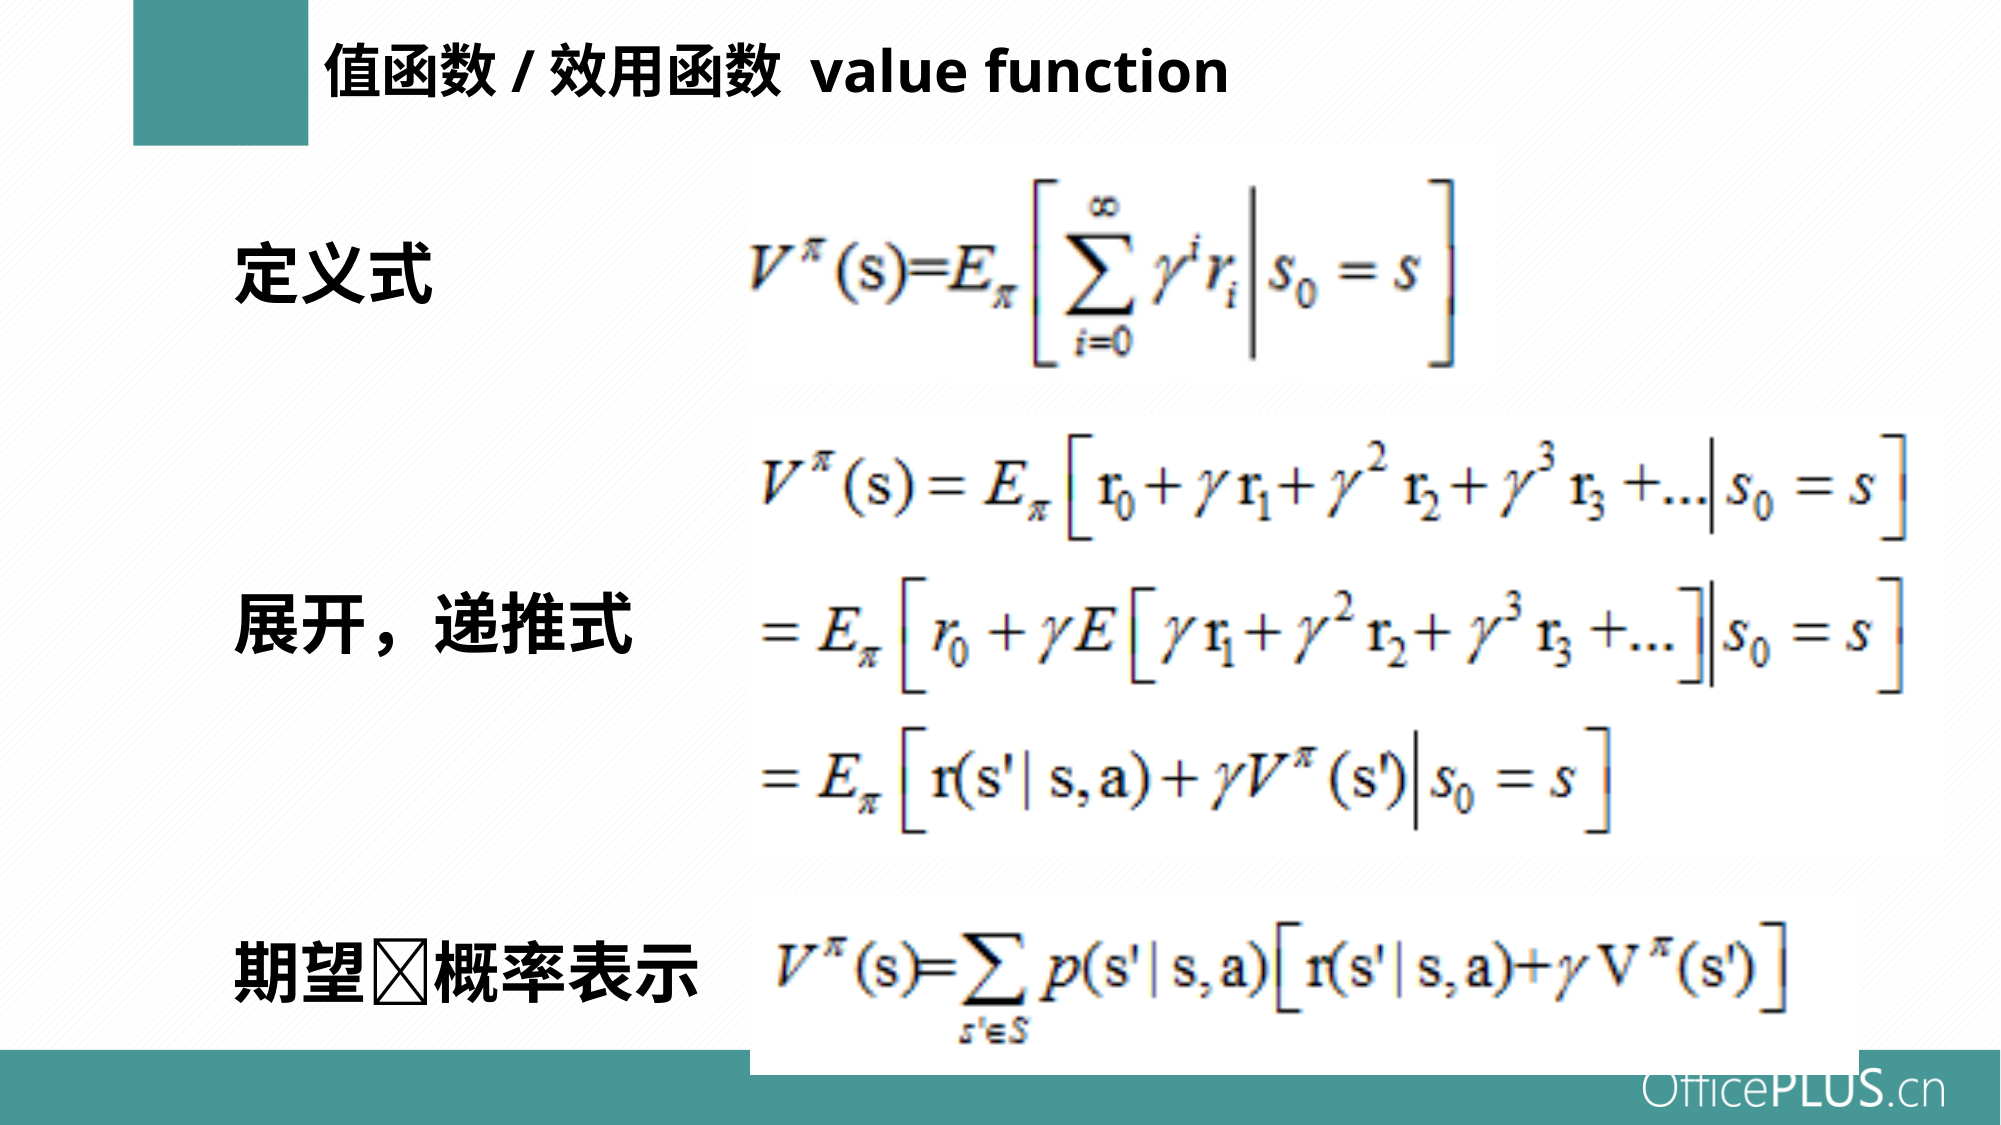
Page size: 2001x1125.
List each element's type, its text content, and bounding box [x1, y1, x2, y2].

picture [750, 893, 1944, 1107]
text_box 定义式 展开，递推式 期望概率表示 [218, 200, 716, 1019]
list 值函数/效用函数 value function [308, 34, 1392, 105]
picture [747, 412, 1944, 858]
picture [747, 144, 1495, 383]
